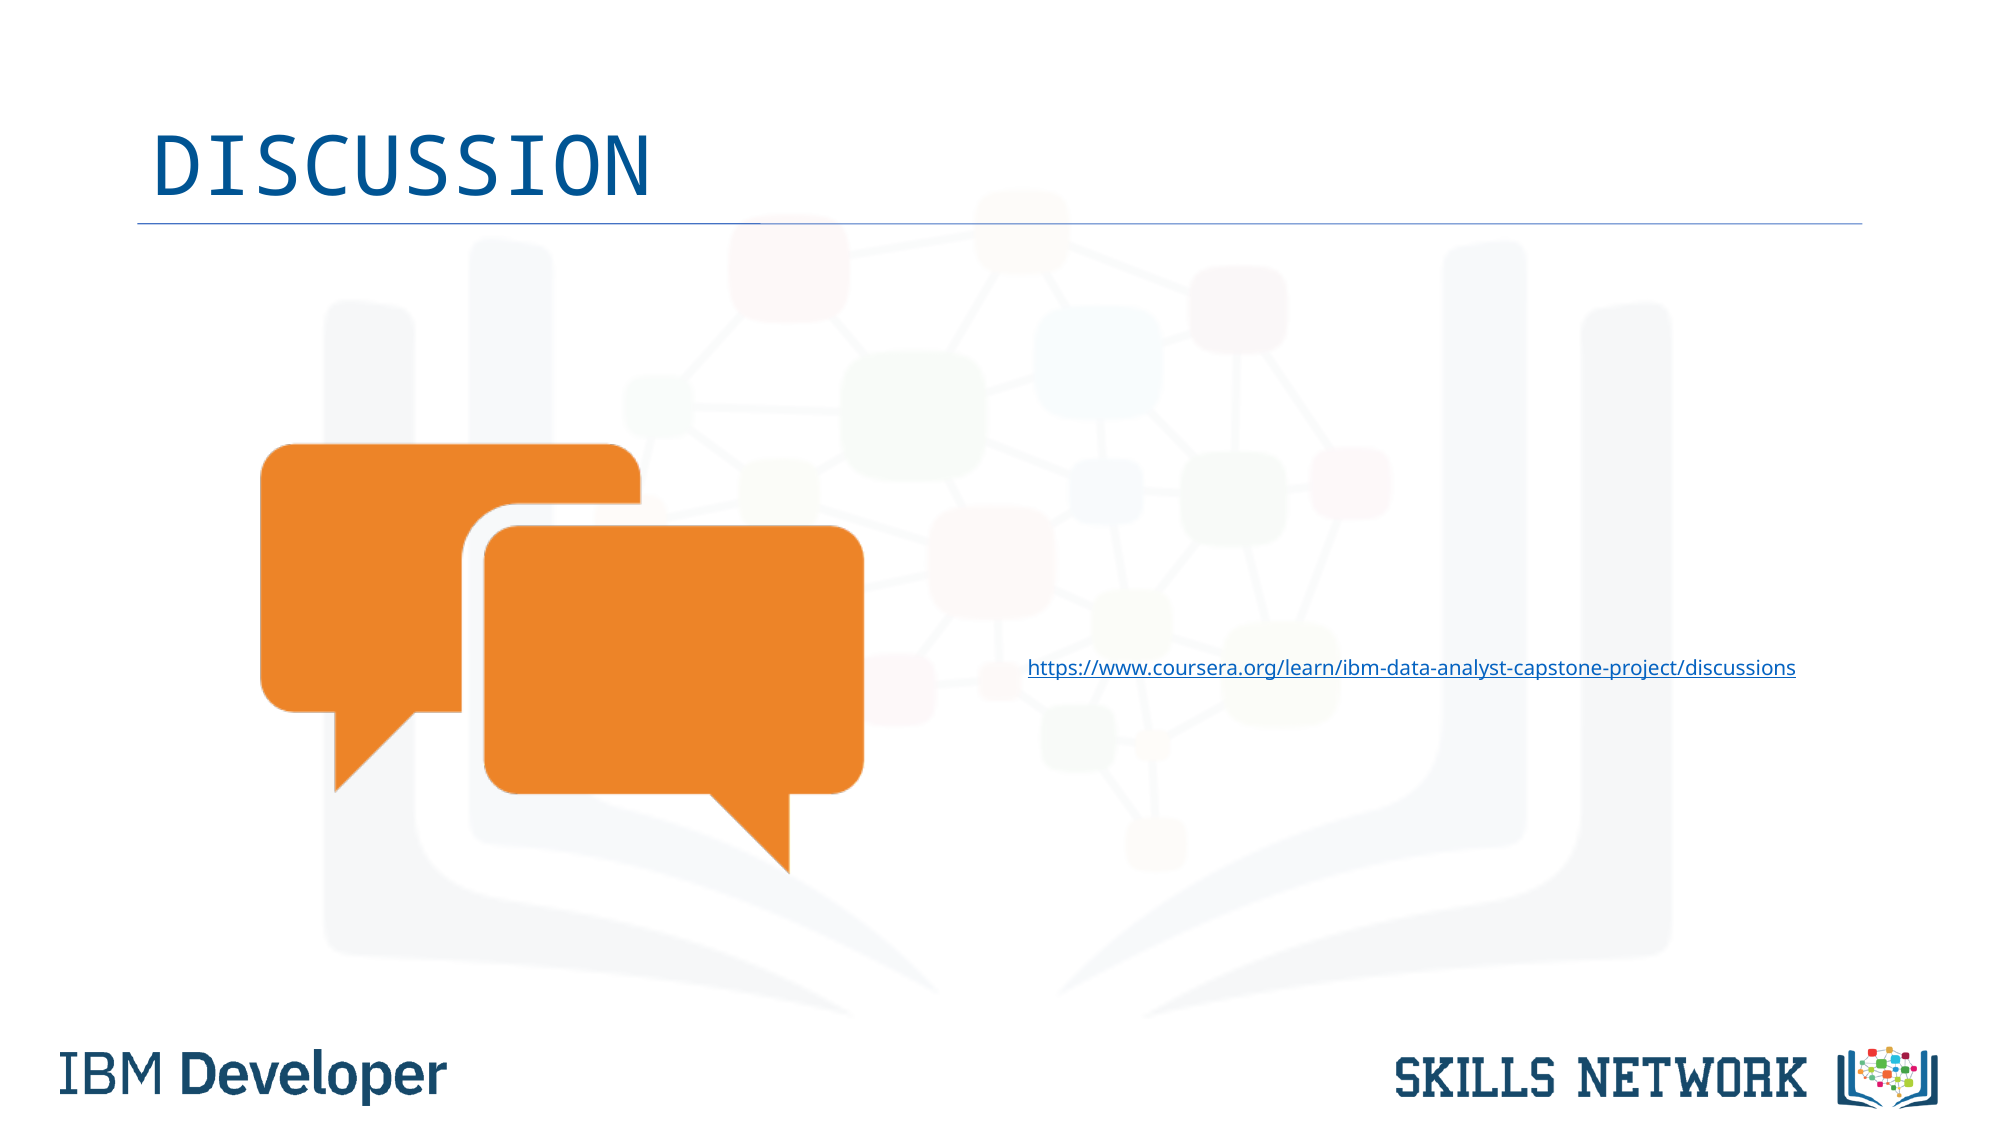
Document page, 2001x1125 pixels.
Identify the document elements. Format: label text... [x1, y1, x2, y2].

picture [55, 1045, 459, 1108]
picture [1390, 1045, 1945, 1111]
list https://www.coursera.org/learn/ibm-data-analyst-capstone-project/discussions [1012, 299, 1863, 1014]
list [205, 299, 920, 1014]
title DISCUSSION [137, 59, 1863, 278]
